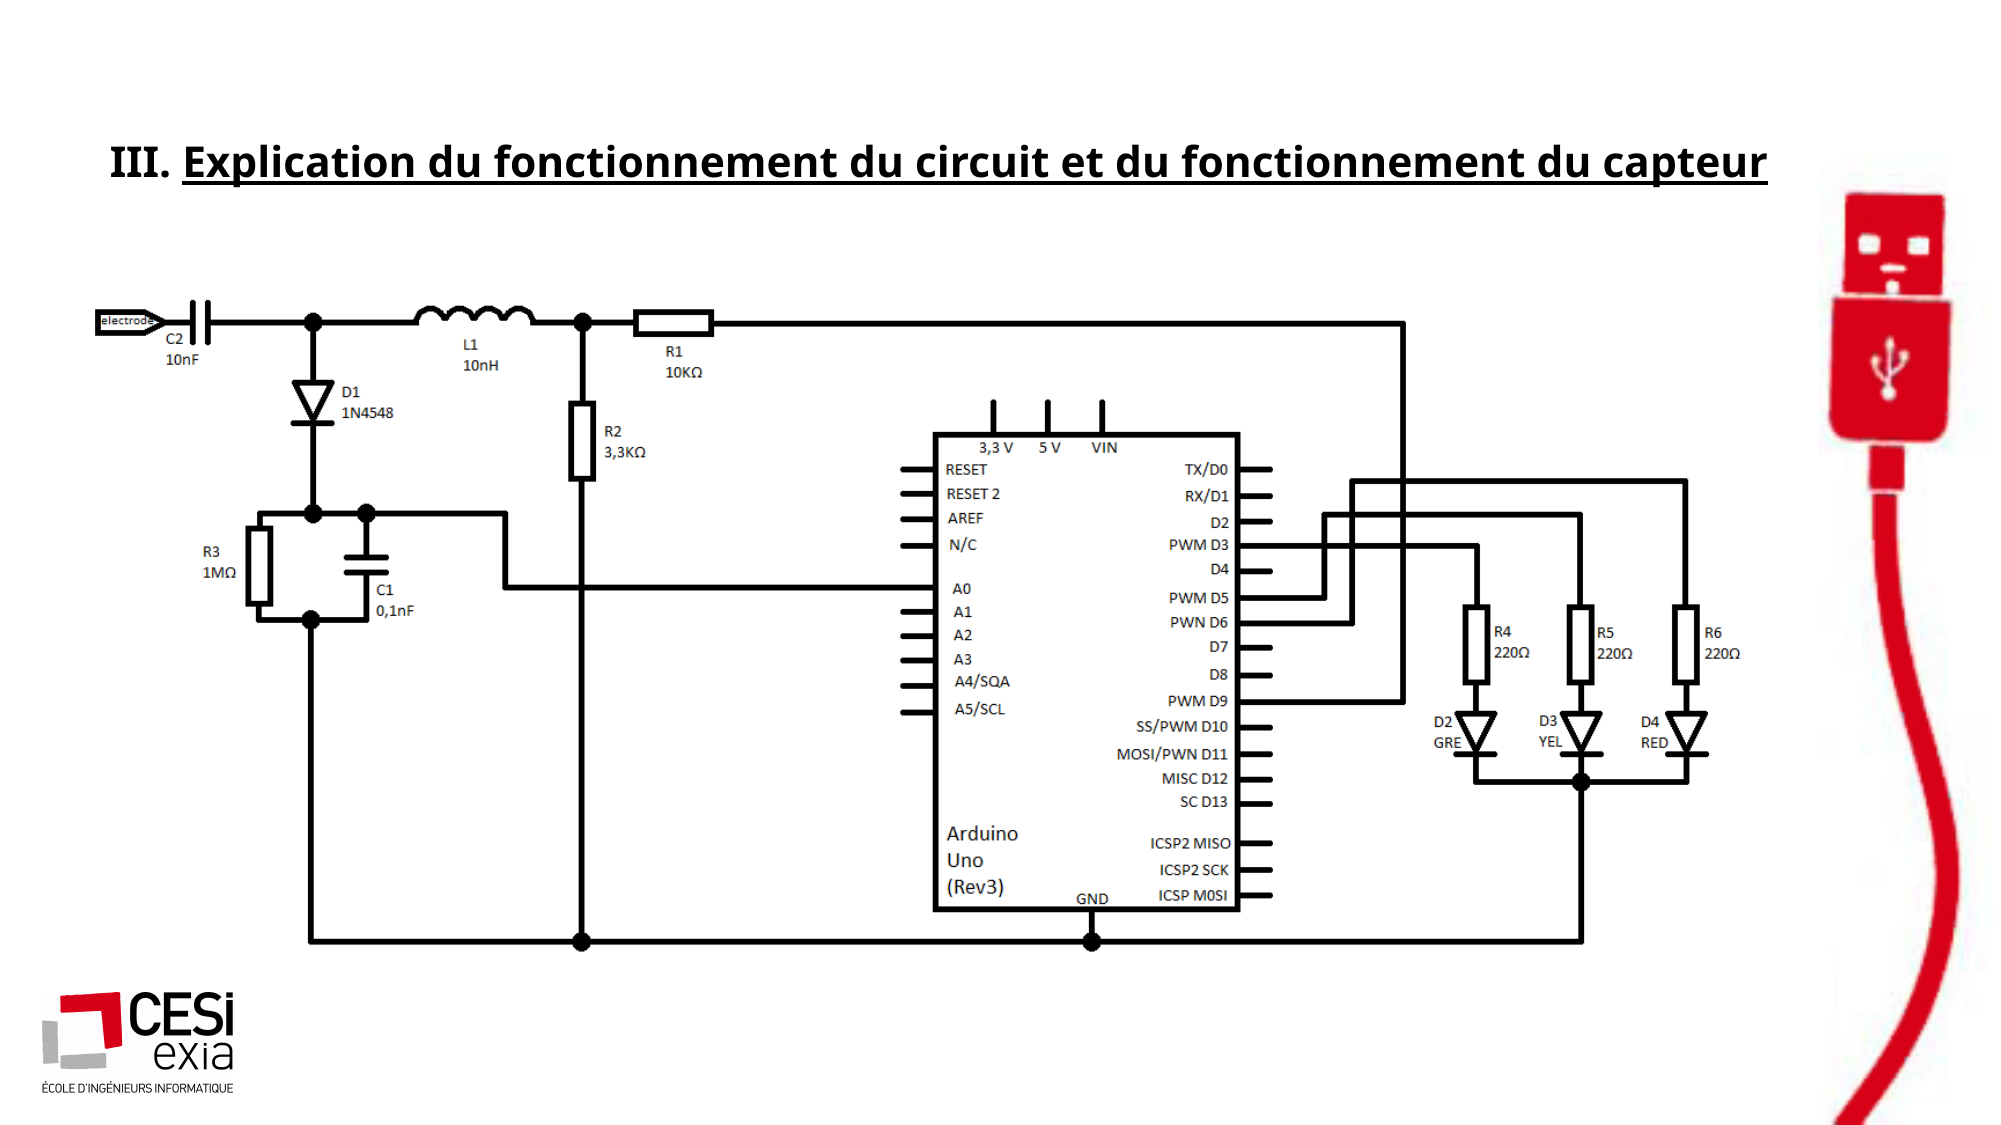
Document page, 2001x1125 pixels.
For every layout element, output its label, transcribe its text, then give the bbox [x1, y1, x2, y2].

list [1819, 153, 2000, 1125]
title III. Explication du fonctionnement du circuit et du fonctionnement du capteur [94, 118, 1820, 261]
picture [94, 285, 1745, 969]
picture [42, 992, 233, 1093]
